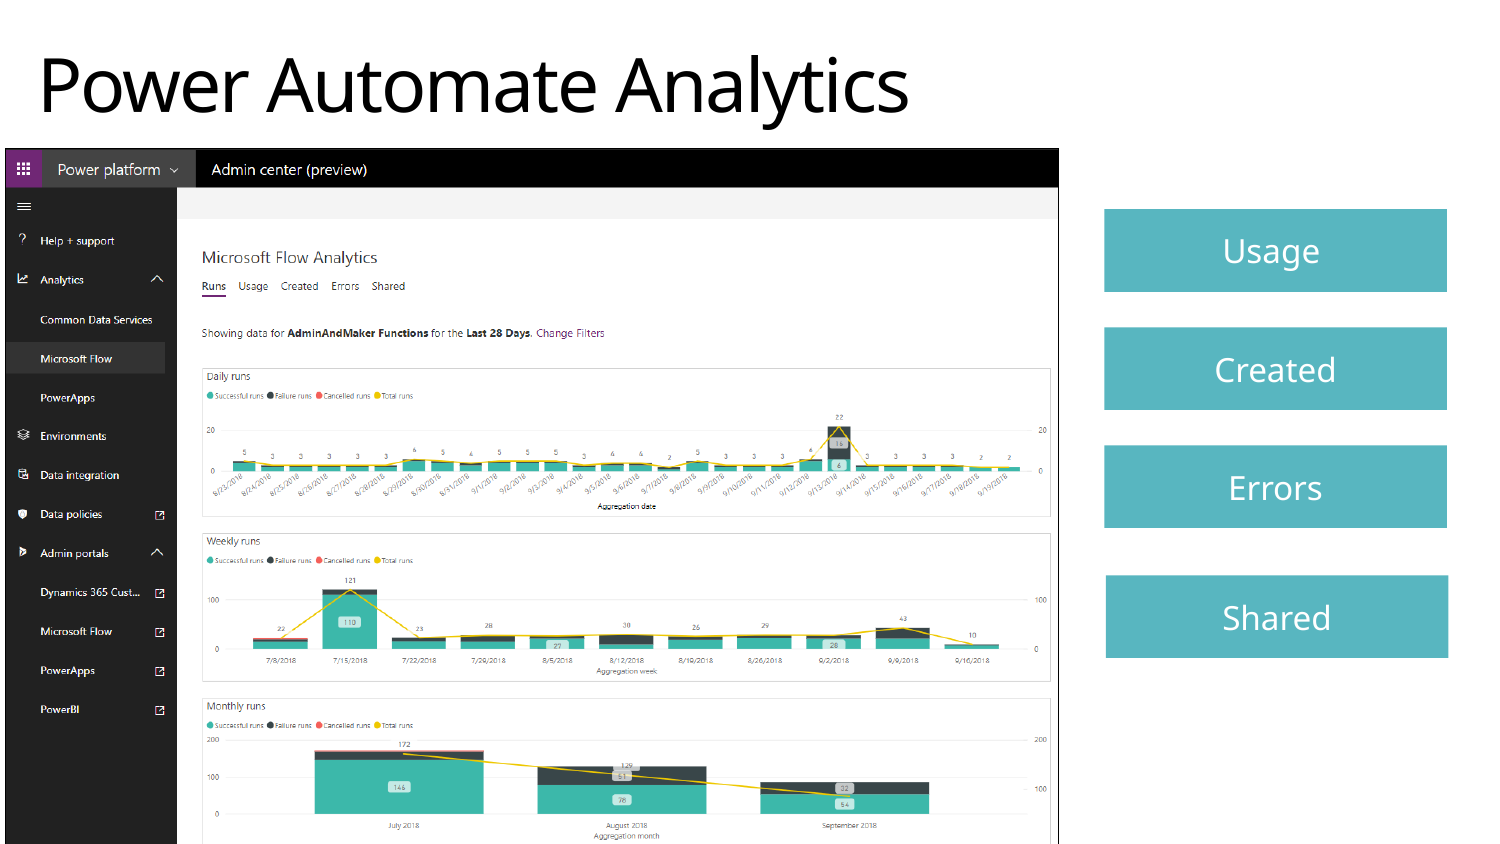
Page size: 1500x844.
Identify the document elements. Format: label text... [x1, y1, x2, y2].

text_box Created [1102, 325, 1449, 412]
picture [5, 147, 1060, 844]
text_box Shared [1104, 573, 1450, 660]
text_box Errors [1102, 443, 1449, 530]
title Power Automate Analytics [37, 28, 1463, 149]
text_box Usage [1102, 207, 1449, 294]
